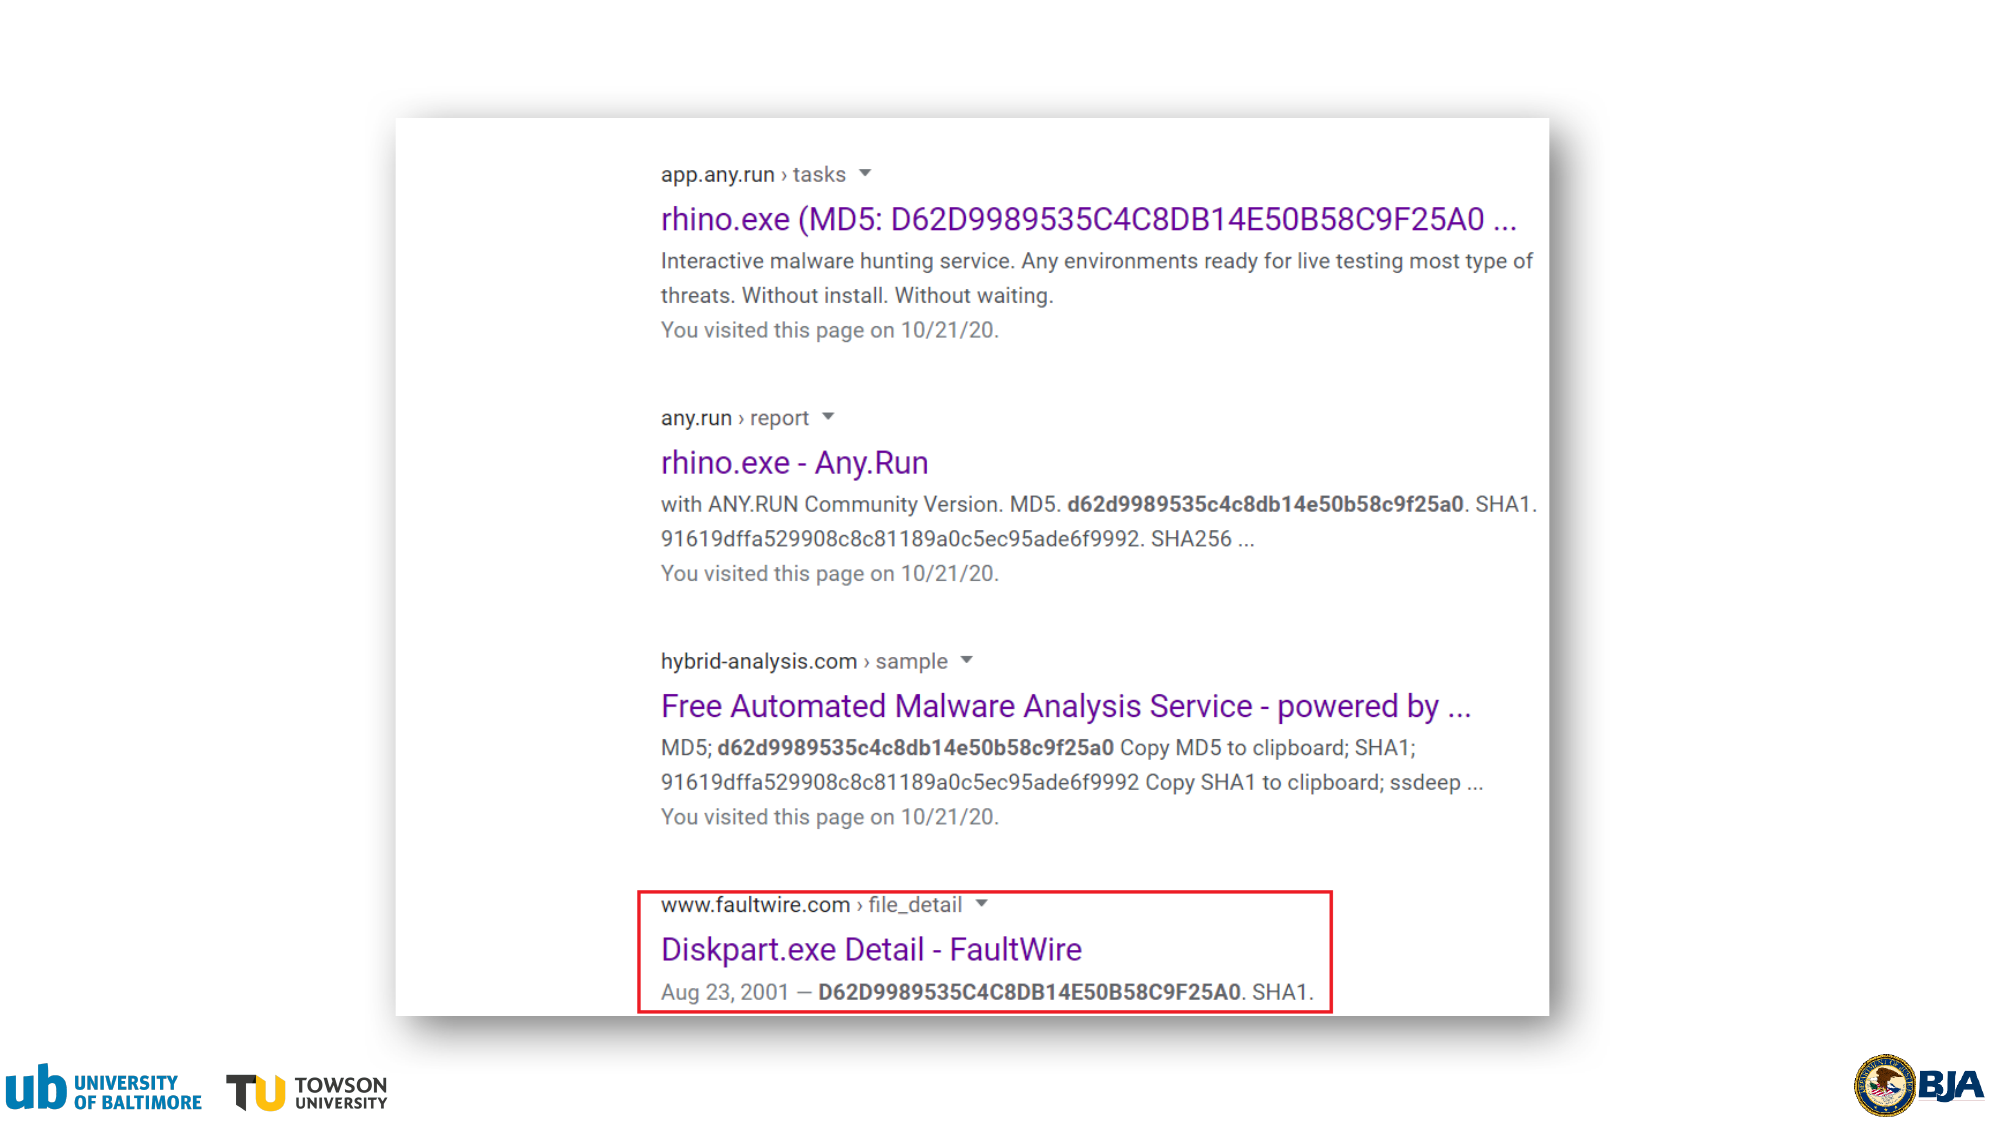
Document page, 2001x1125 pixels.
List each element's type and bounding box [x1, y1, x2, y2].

picture [1854, 1054, 1986, 1117]
picture [0, 1031, 407, 1125]
picture [395, 118, 1550, 1016]
